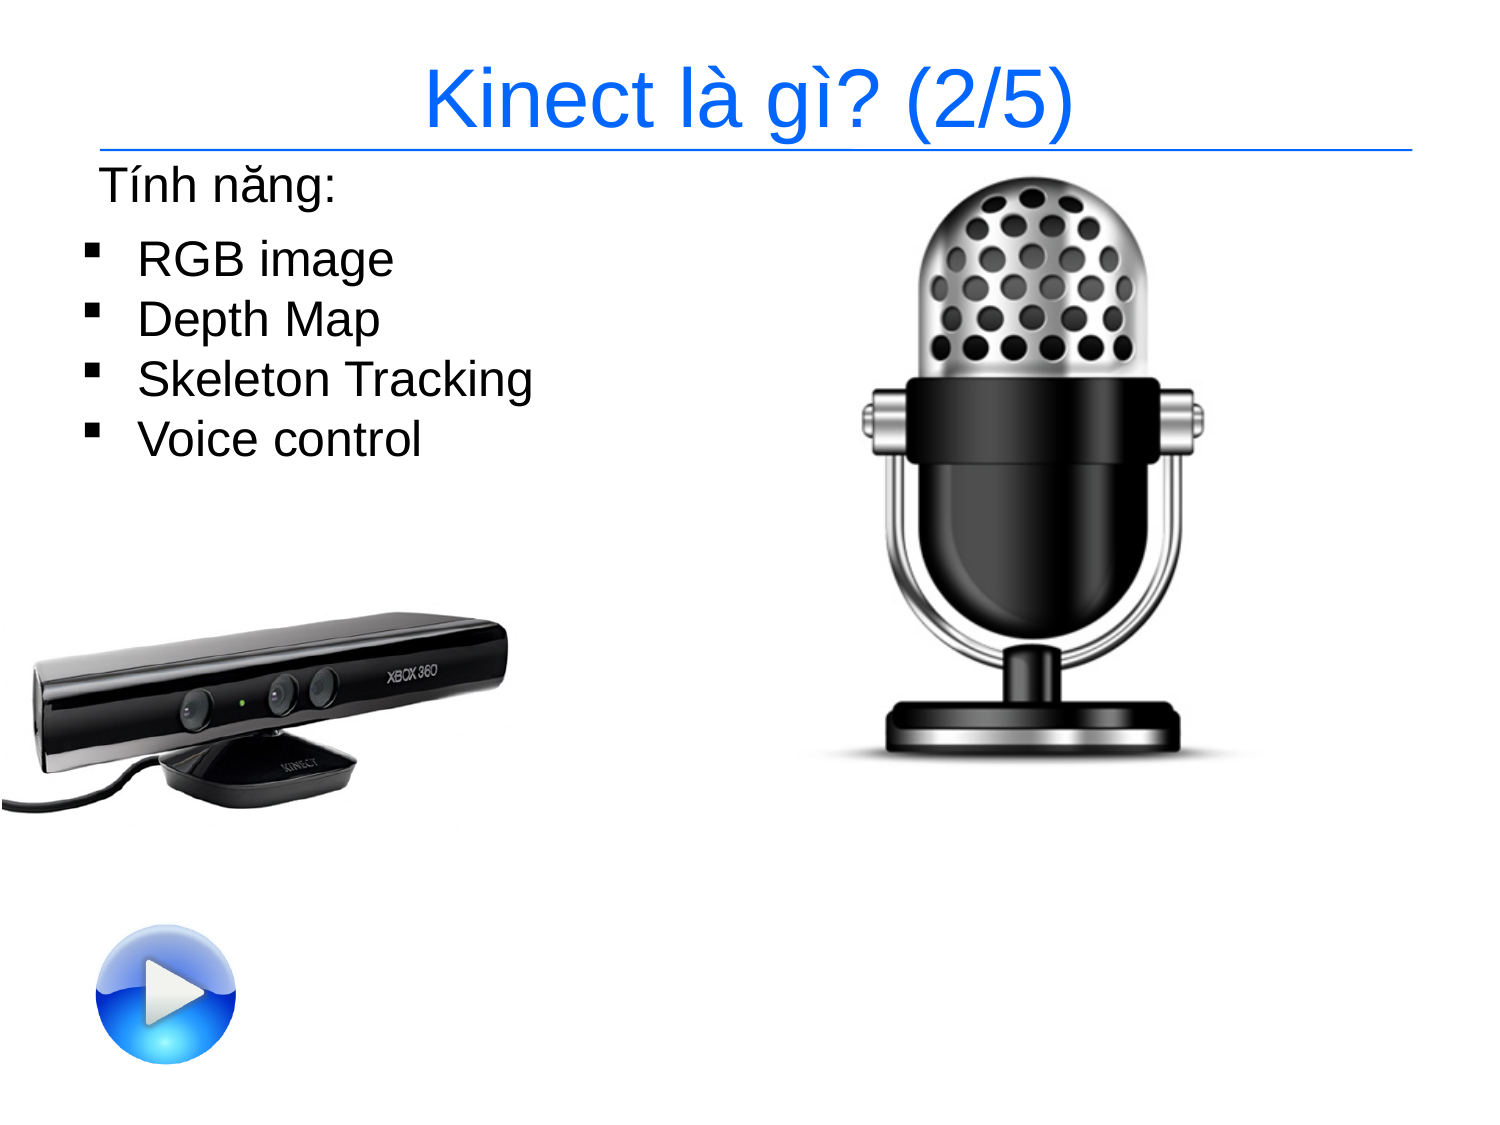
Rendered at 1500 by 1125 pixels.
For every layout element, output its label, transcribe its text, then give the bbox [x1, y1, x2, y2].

text_box RGB image Depth Map Skeleton Tracking Voice control [66, 218, 550, 474]
text_box Tính năng: [83, 145, 353, 221]
picture [83, 912, 245, 1074]
picture [0, 557, 527, 854]
picture [604, 164, 1486, 835]
title Kinect là gì? (2/5) [0, 0, 1500, 188]
